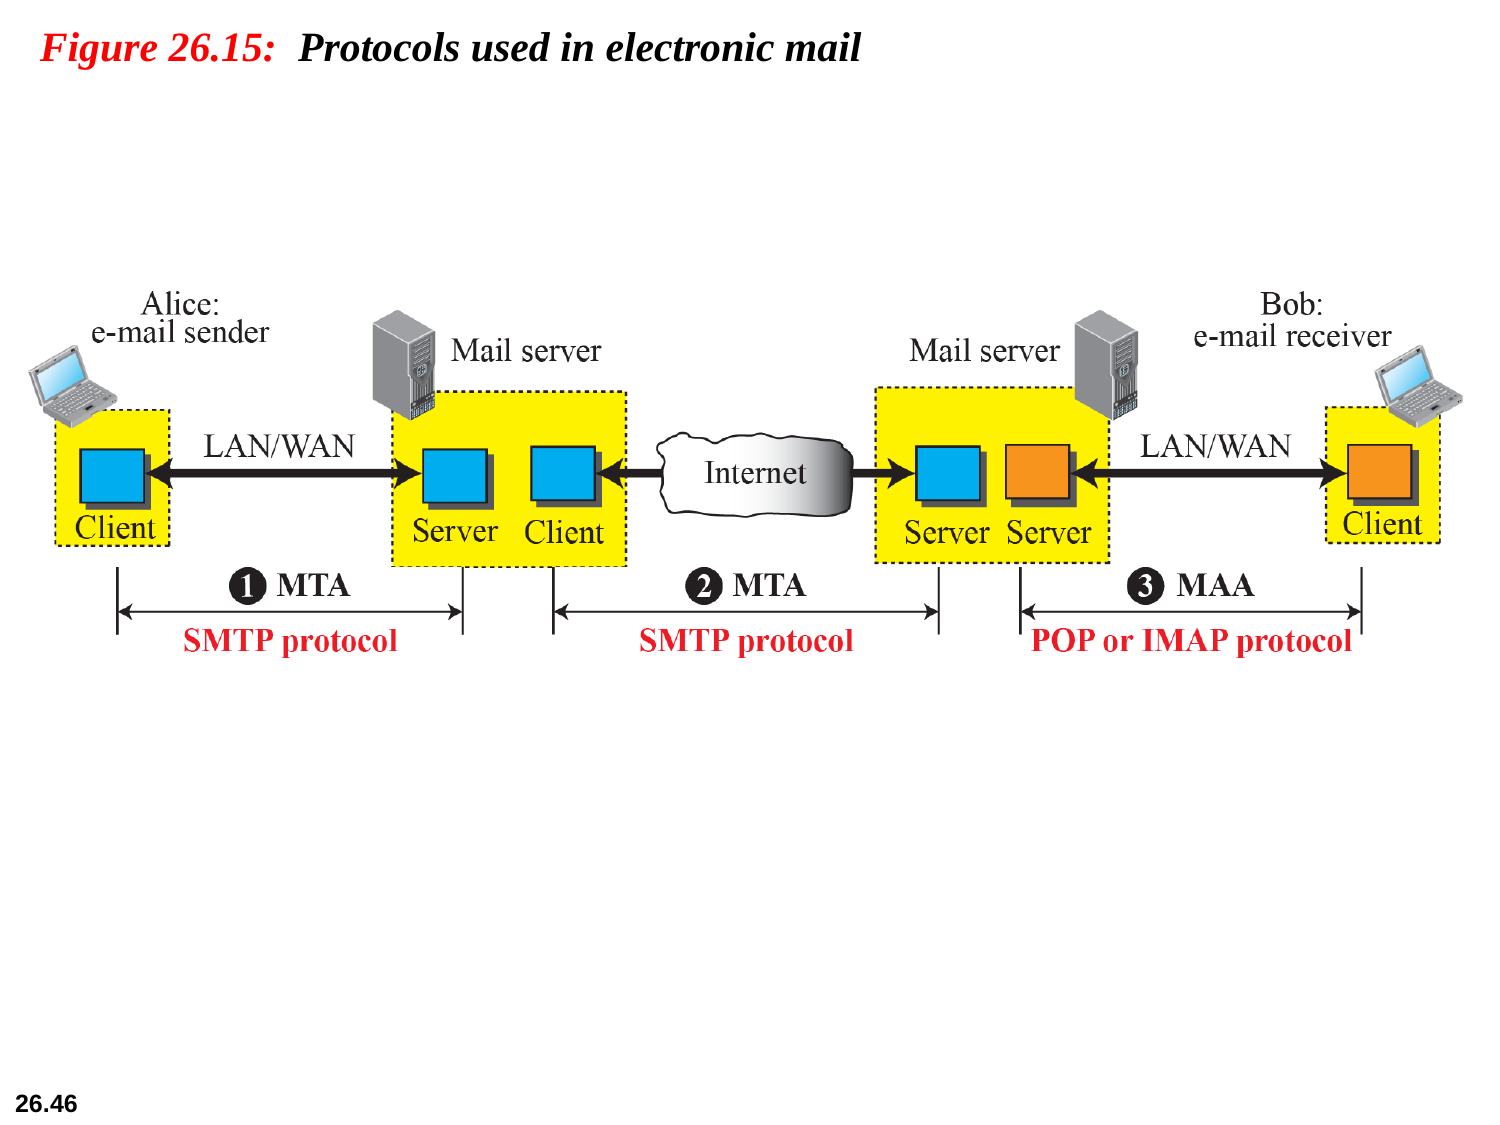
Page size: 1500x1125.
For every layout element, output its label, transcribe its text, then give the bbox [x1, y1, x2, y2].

text_box Figure 26.15: Protocols used in electronic mail [24, 12, 1363, 78]
text_box 26.46 [0, 1049, 313, 1125]
picture [28, 287, 1463, 661]
